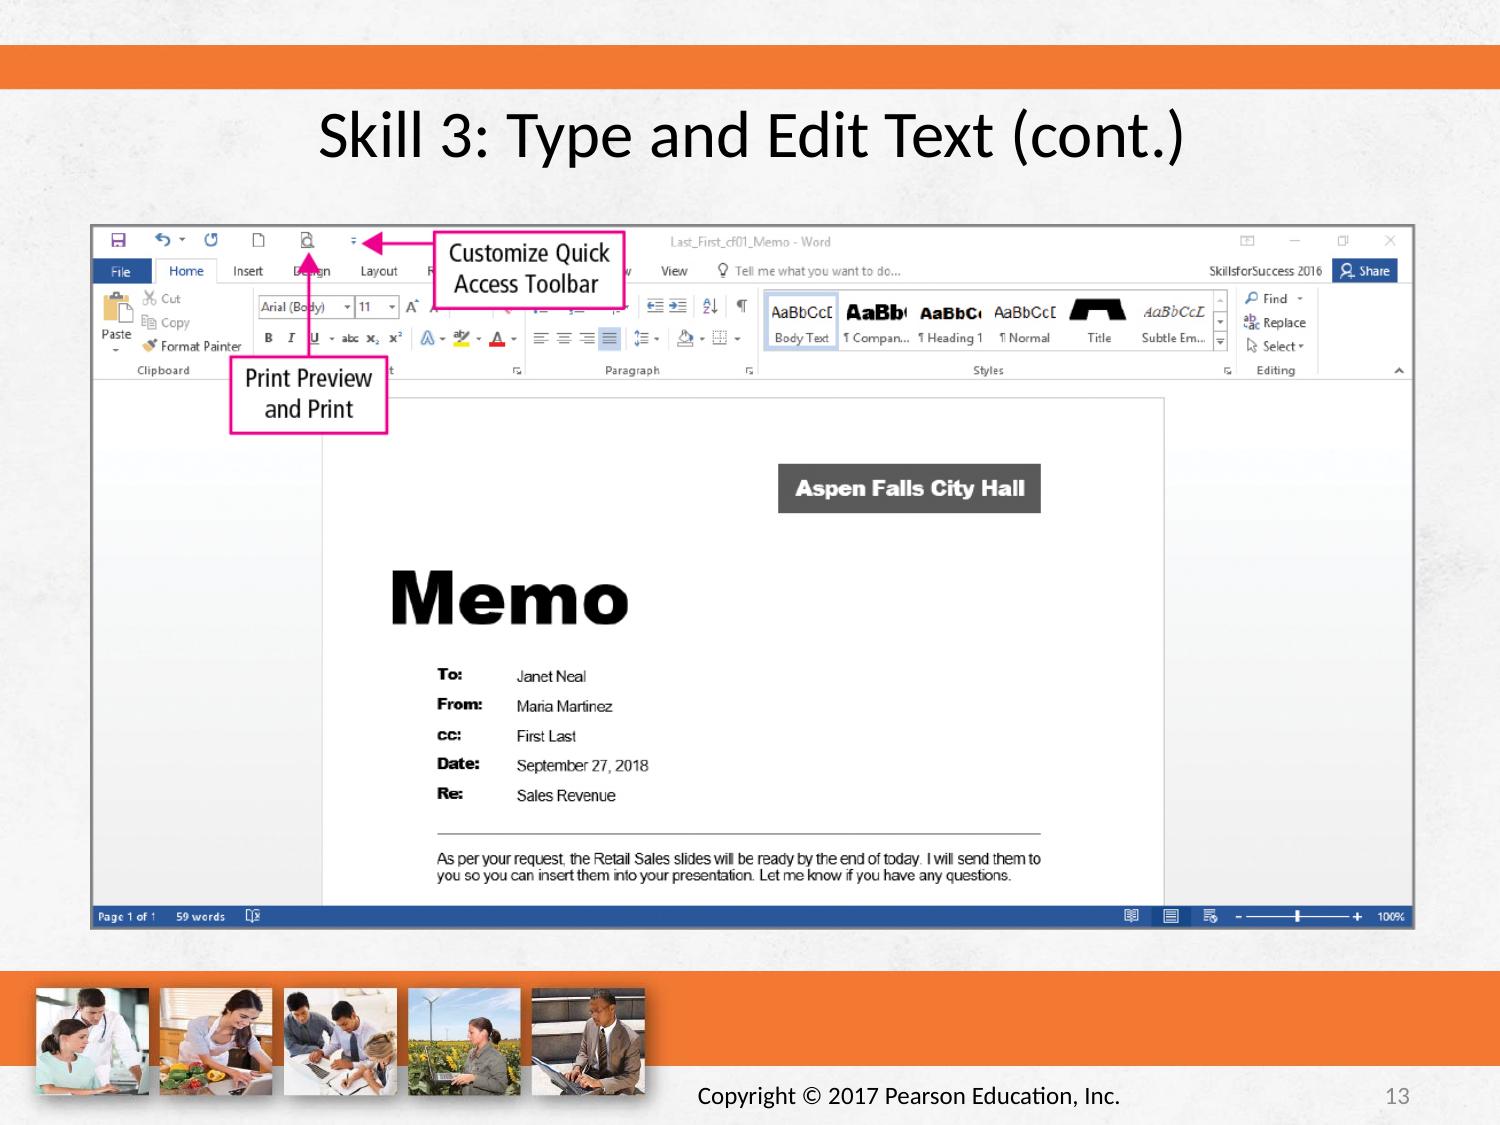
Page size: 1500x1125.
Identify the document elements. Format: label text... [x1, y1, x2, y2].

footer Copyright © 2017 Pearson Education, Inc. [650, 1050, 1175, 1110]
slide_number 13 [1074, 1065, 1425, 1125]
title Skill 3: Type and Edit Text (cont.) [68, 37, 1437, 226]
picture [0, 0, 1500, 1125]
